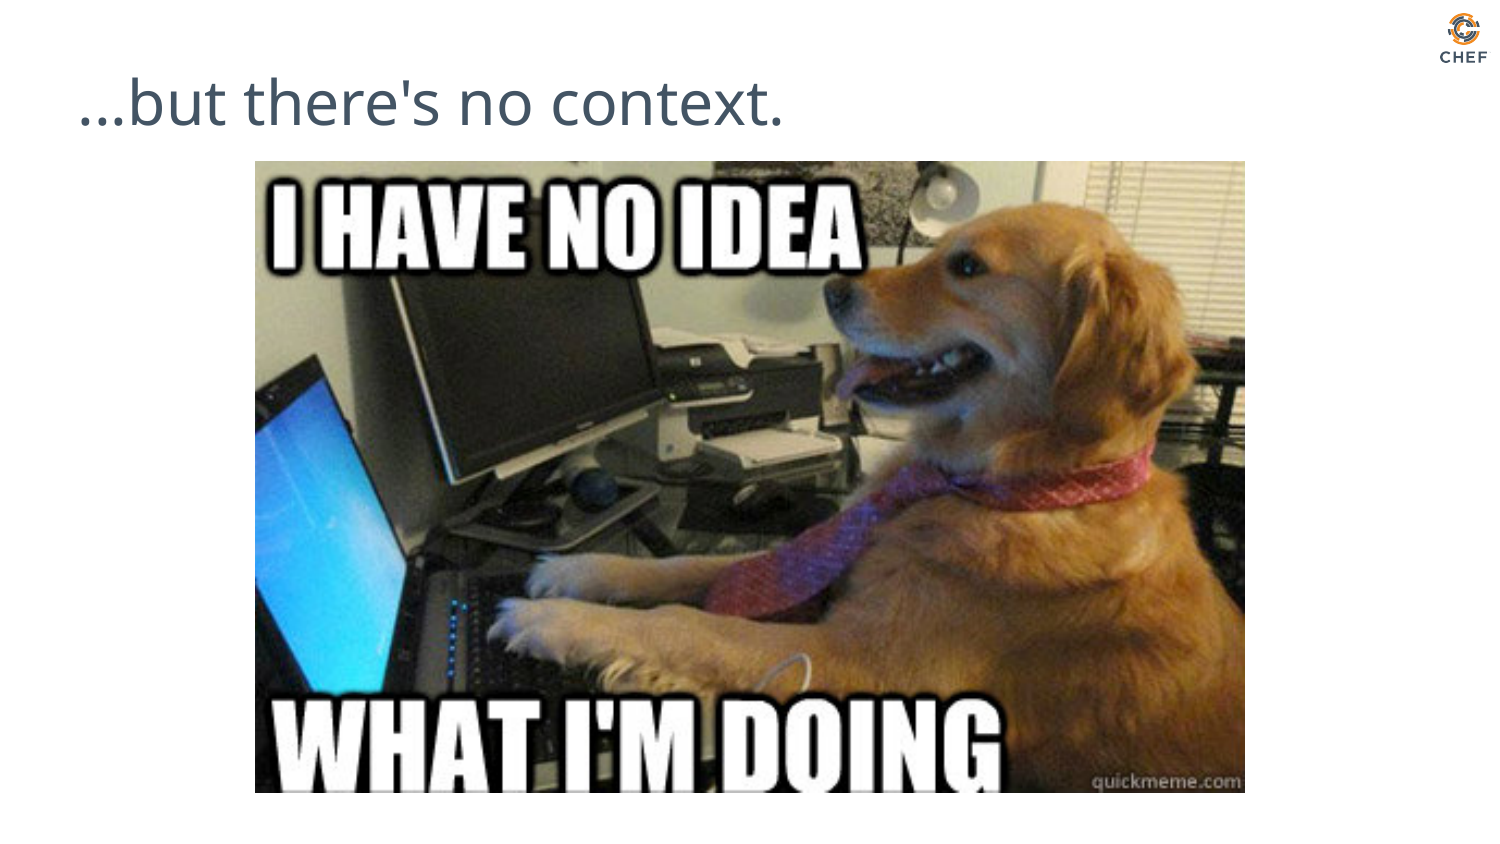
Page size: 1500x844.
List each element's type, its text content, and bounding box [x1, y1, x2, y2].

picture [255, 161, 1245, 793]
picture [1440, 13, 1491, 63]
title ...but there's no context. [62, 56, 1438, 142]
